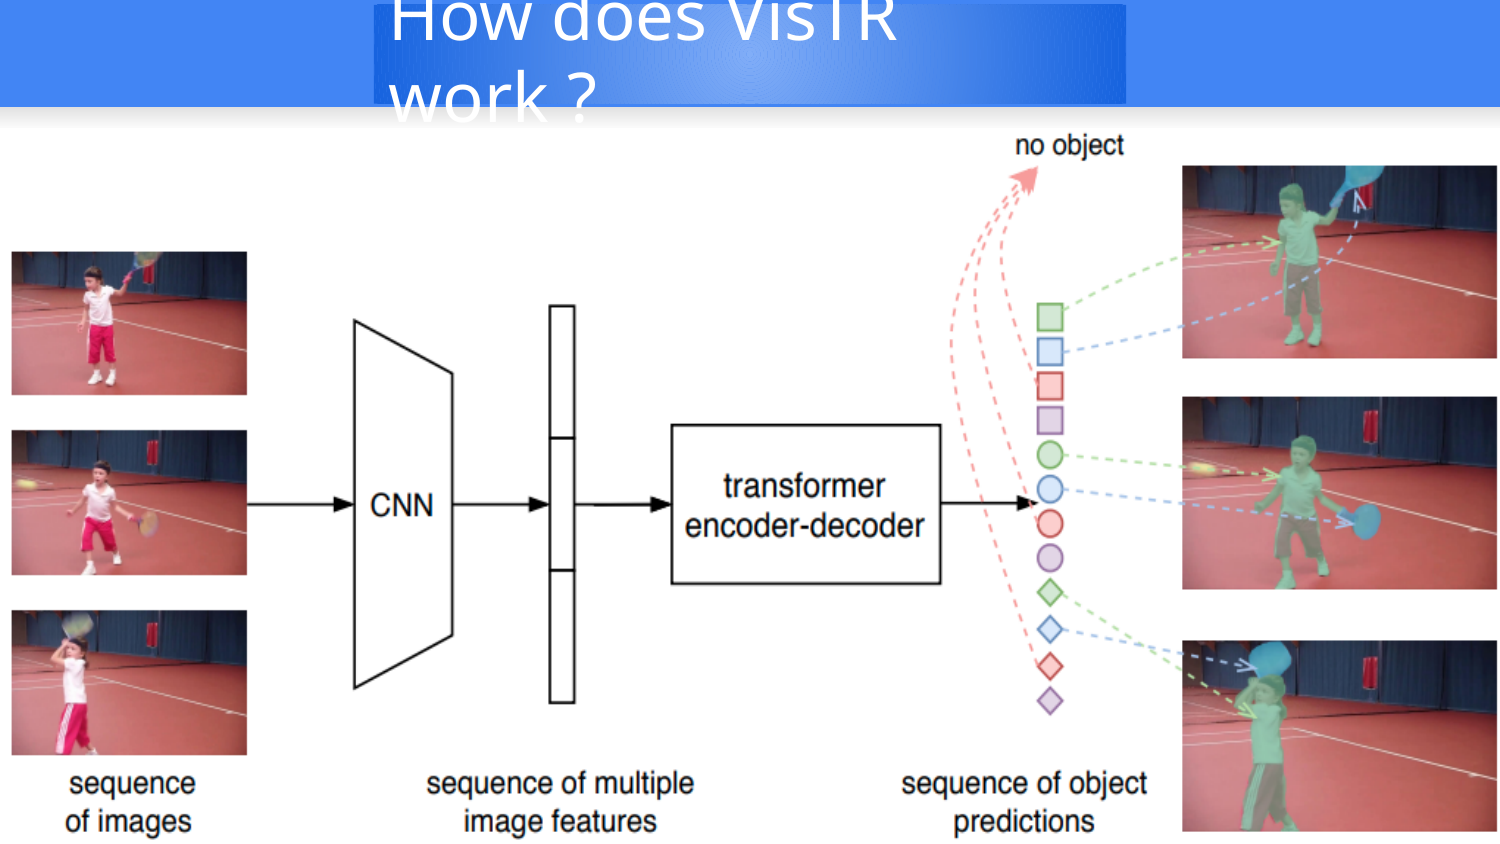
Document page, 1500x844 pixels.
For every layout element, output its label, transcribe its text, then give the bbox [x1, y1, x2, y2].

picture [0, 128, 1500, 844]
title How does VisTR work ? [373, 4, 1127, 104]
